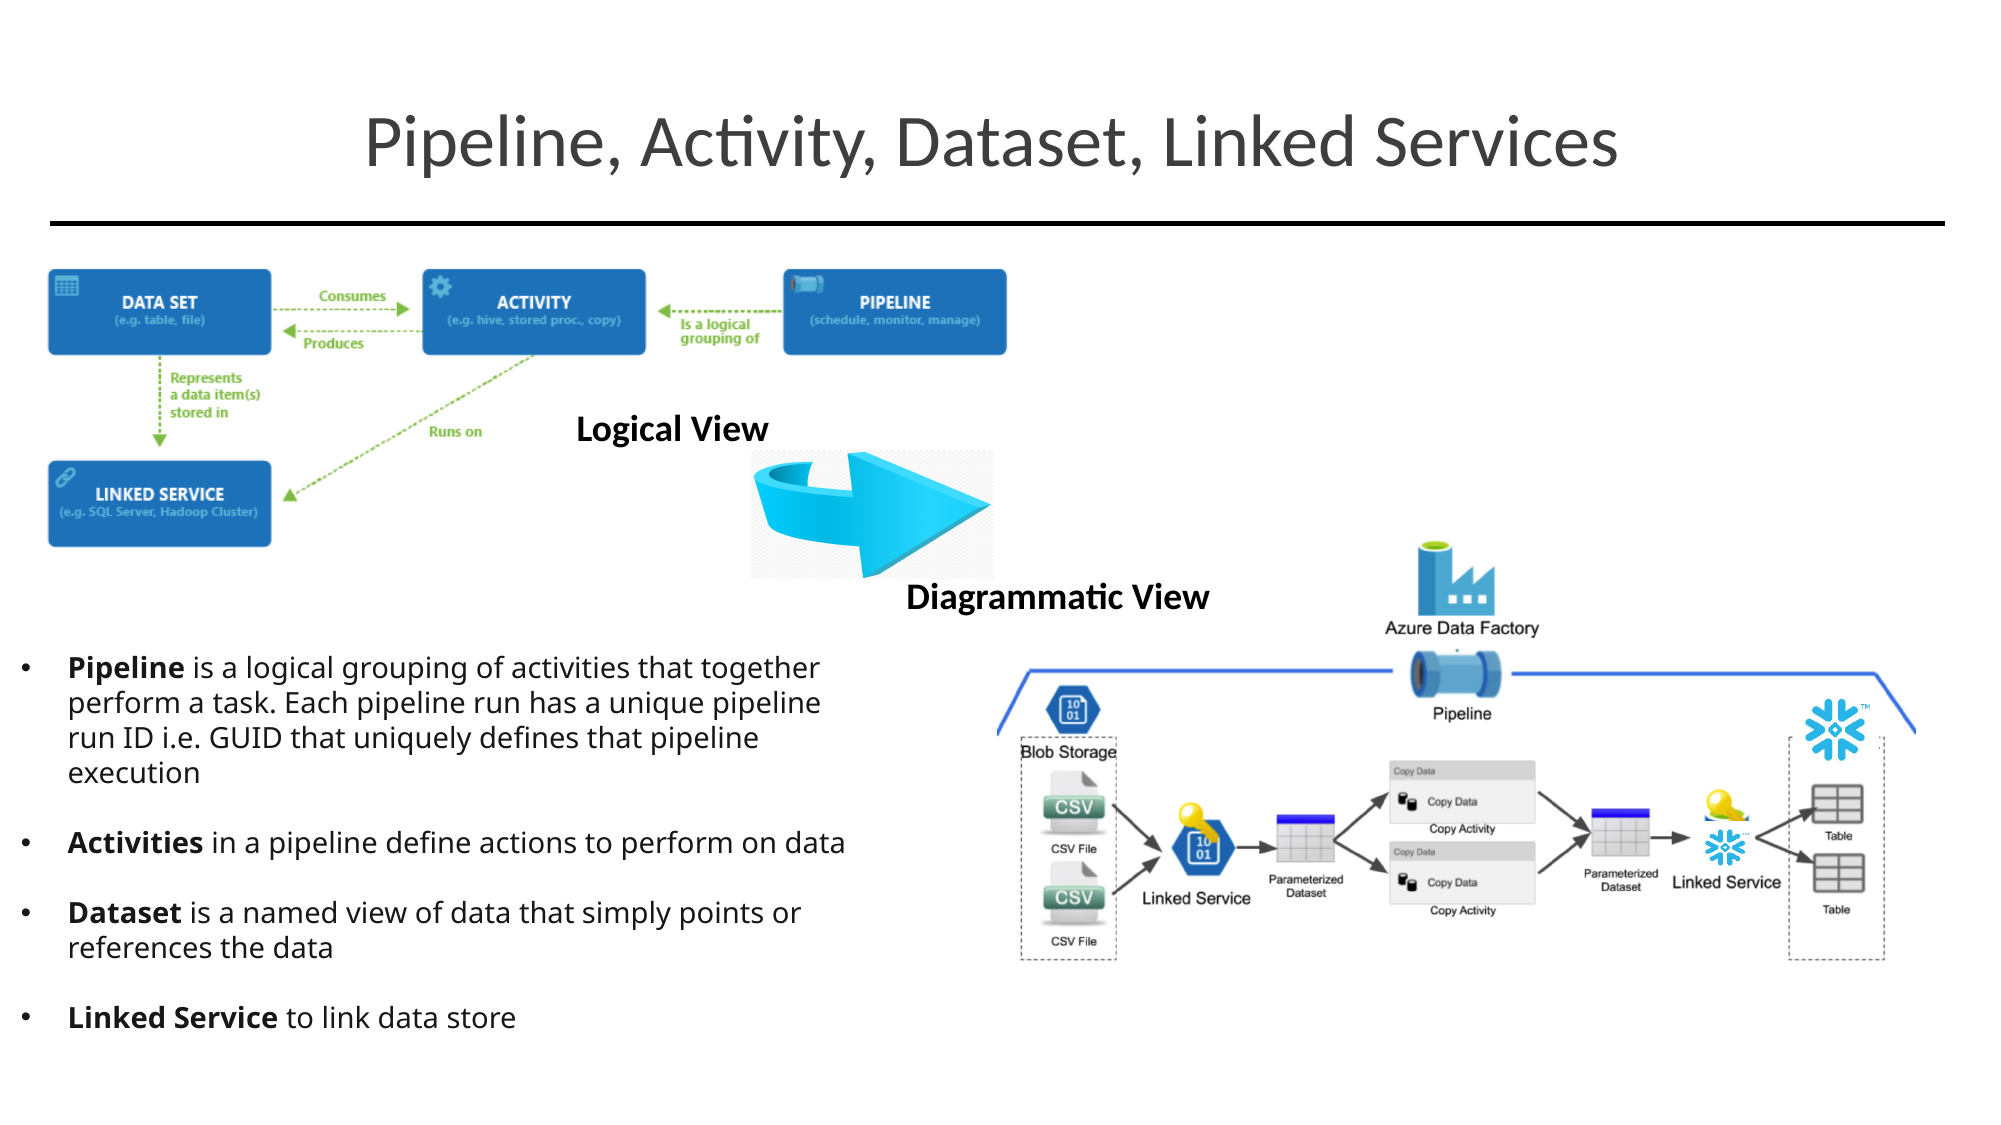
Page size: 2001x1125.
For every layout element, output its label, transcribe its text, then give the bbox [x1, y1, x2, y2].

picture [30, 250, 1970, 1004]
title Pipeline, Activity, Dataset, Linked Services [60, 88, 1926, 197]
text_box Pipeline is a logical grouping of activities that together perform a task. Each pipeline run has a unique pipeline run ID i.e. GUID that uniquely defines that pipeline execution Activities in a pipeline define actions to perform on data Dataset is a named view of data that simply points or references the data Linked Service to link data store [6, 642, 880, 1042]
text_box Diagrammatic View [891, 579, 966, 624]
